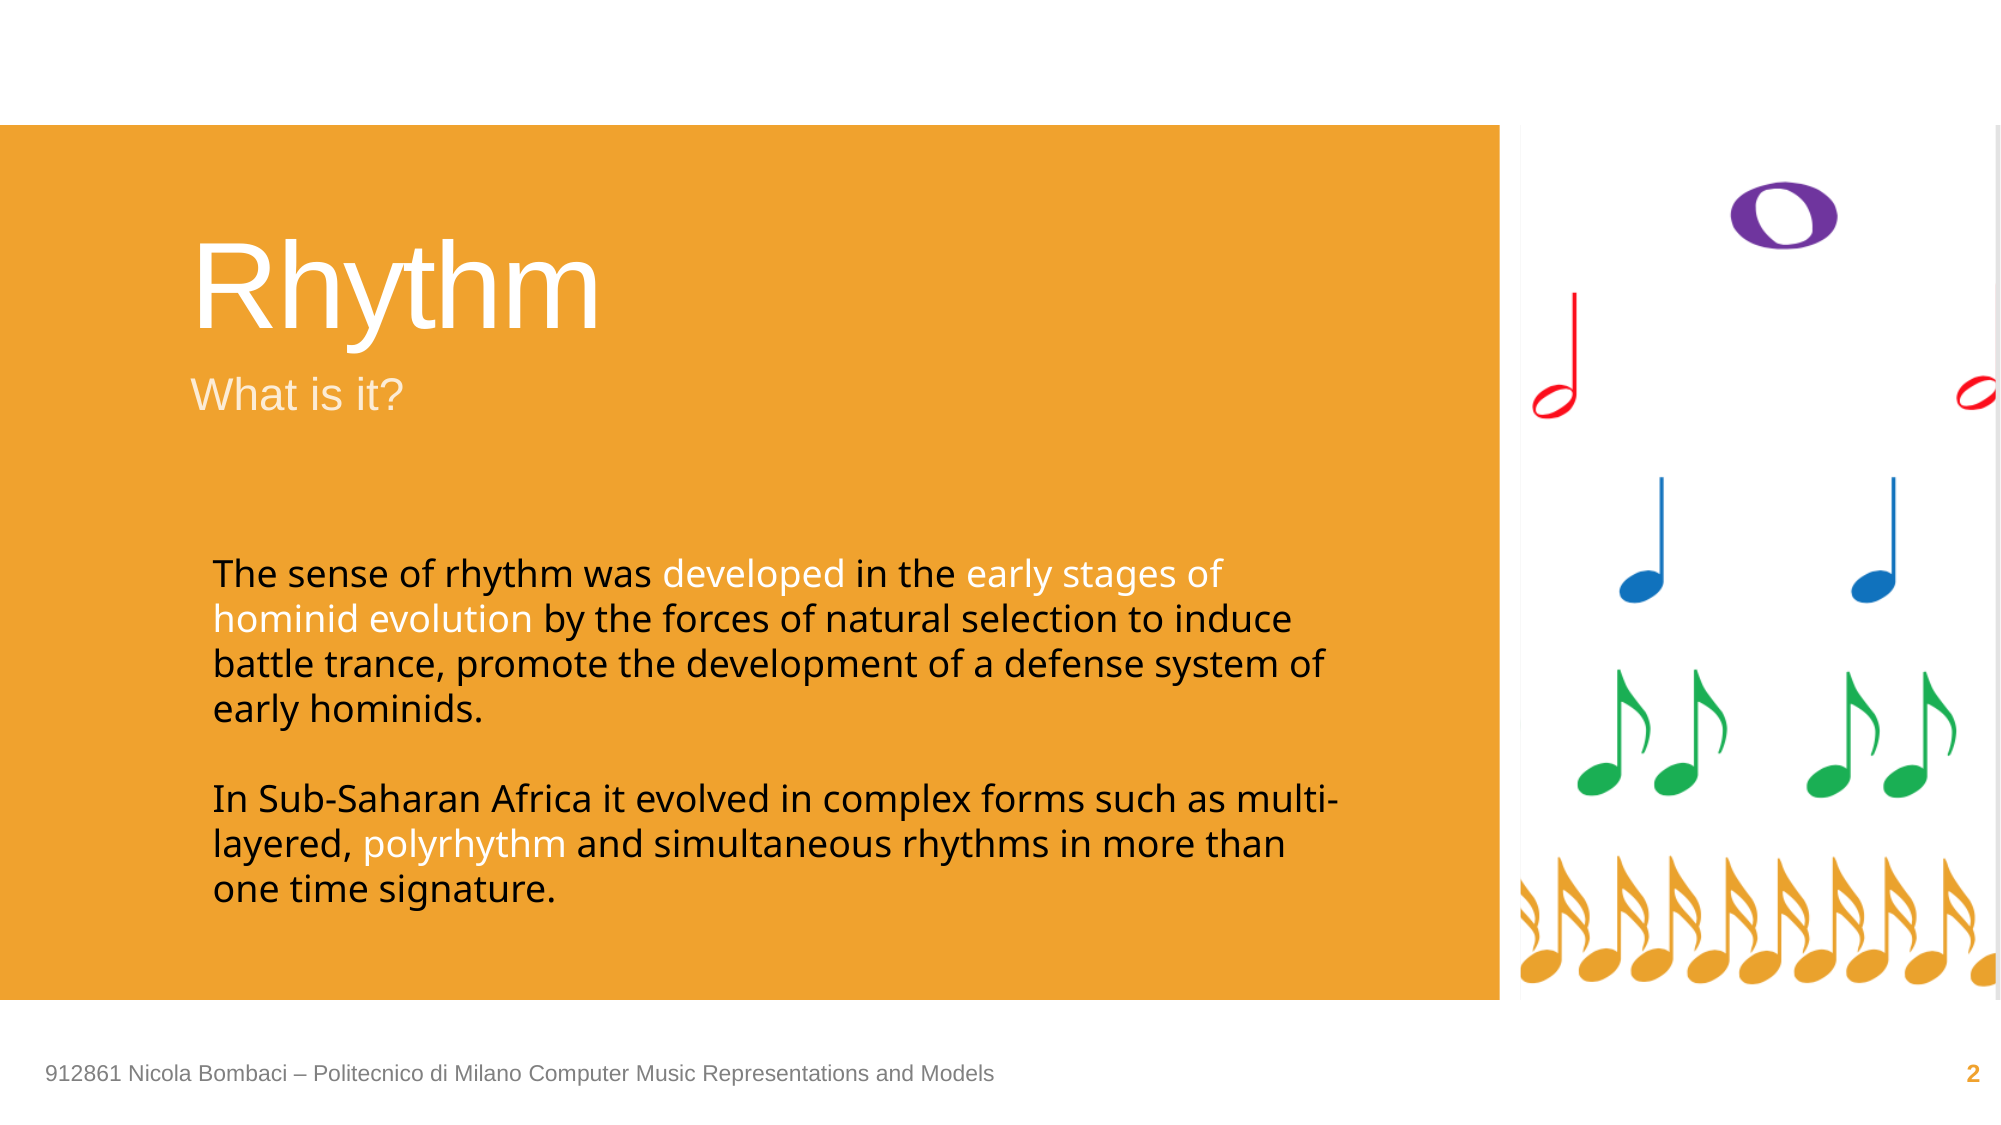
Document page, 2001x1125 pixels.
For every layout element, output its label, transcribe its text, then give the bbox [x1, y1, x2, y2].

slide_number 2 [1744, 1042, 1996, 1103]
text_box The sense of rhythm was developed in the early stages of hominid evolution by the forces of natural selection to induce battle trance, promote the development of a defense system of early hominids. In Sub-Saharan Africa it evolved in complex forms such as multi-layered, polyrhythm and simultaneous rhythms in more than one time signature. [197, 542, 1376, 918]
footer 912861 Nicola Bombaci – Politecnico di Milano Computer Music Representations and Models [30, 1042, 1038, 1103]
picture [1520, 124, 1996, 1001]
subtitle What is it? [175, 363, 1376, 513]
title Rhythm [175, 213, 1376, 363]
